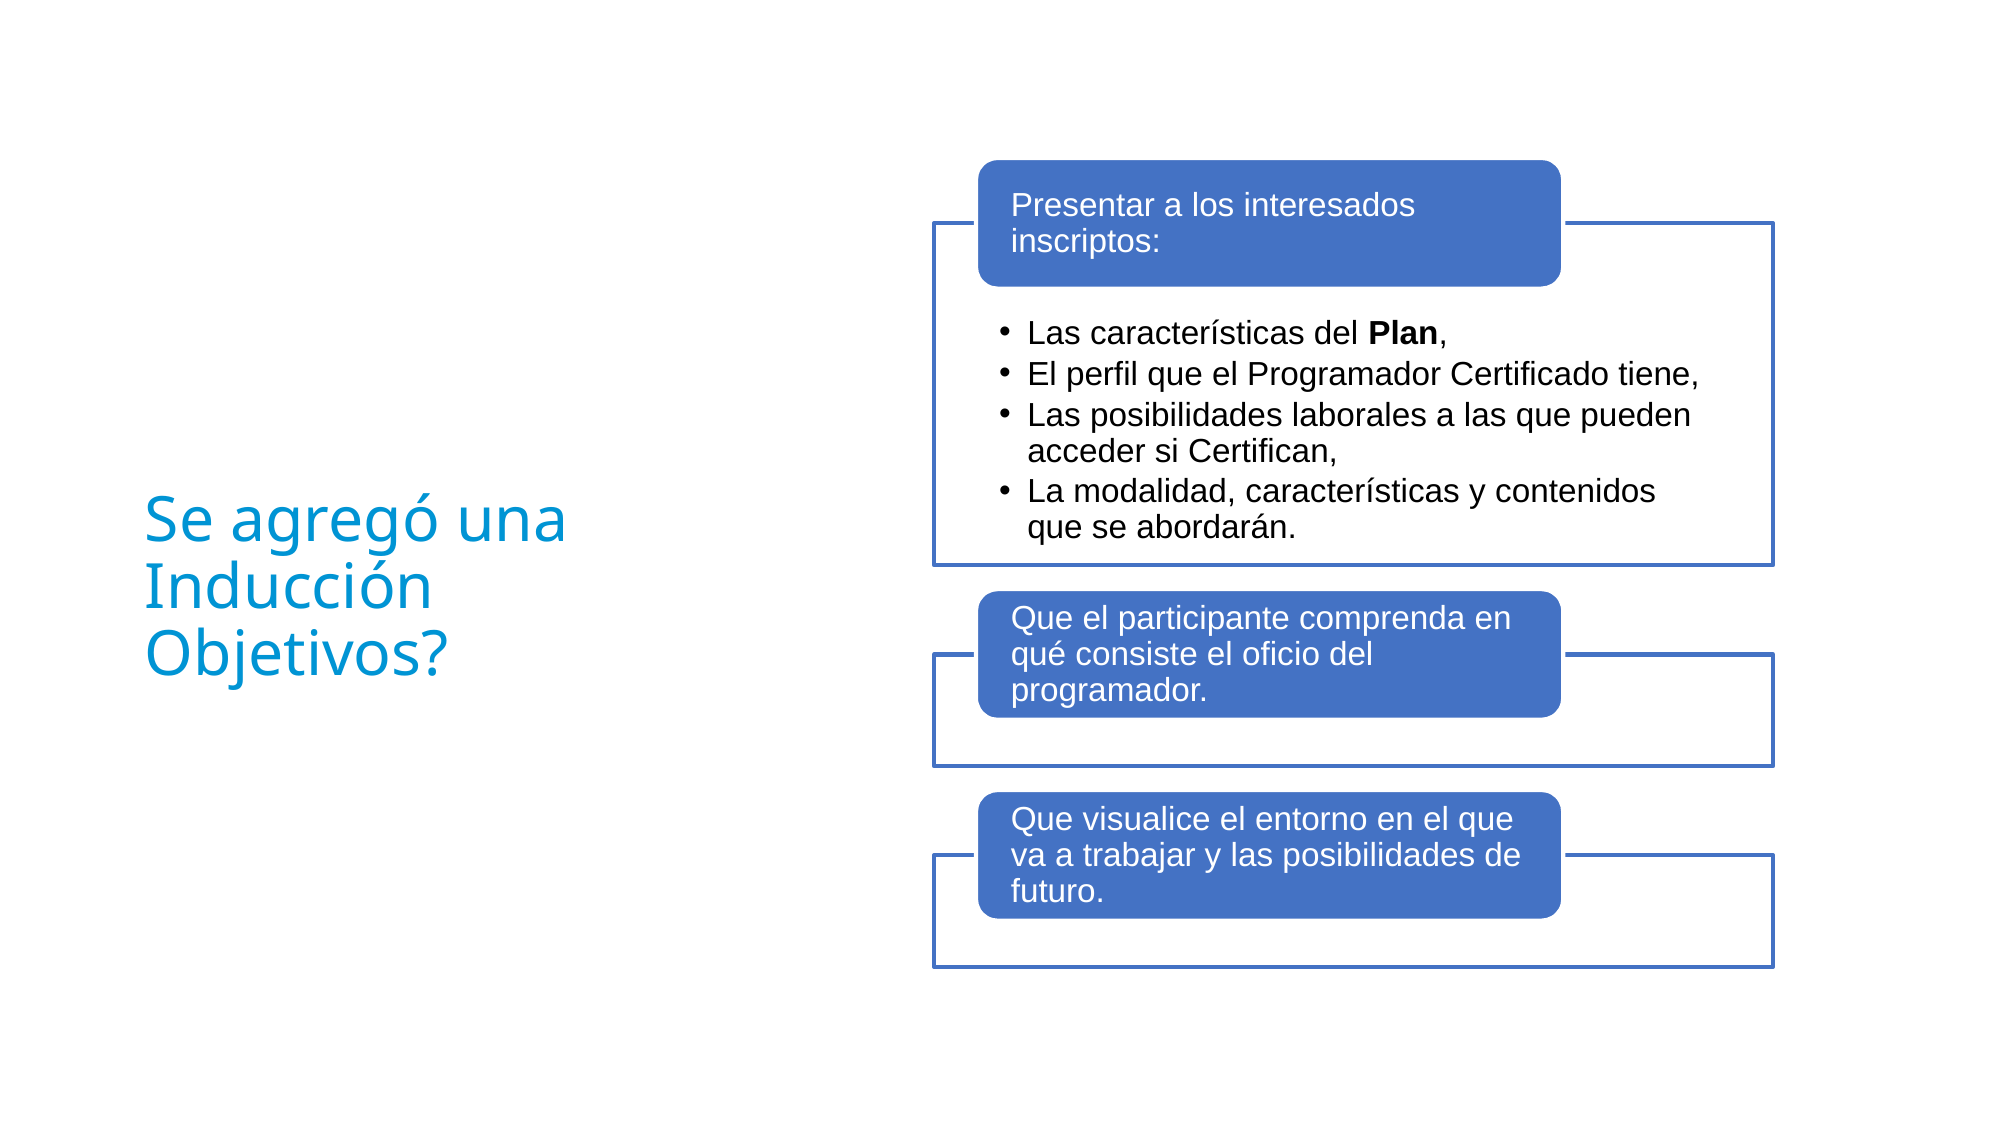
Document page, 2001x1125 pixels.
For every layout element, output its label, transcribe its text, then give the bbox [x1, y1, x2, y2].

text_box Se agregó una Inducción Objetivos? [129, 356, 731, 820]
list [933, 156, 1774, 969]
